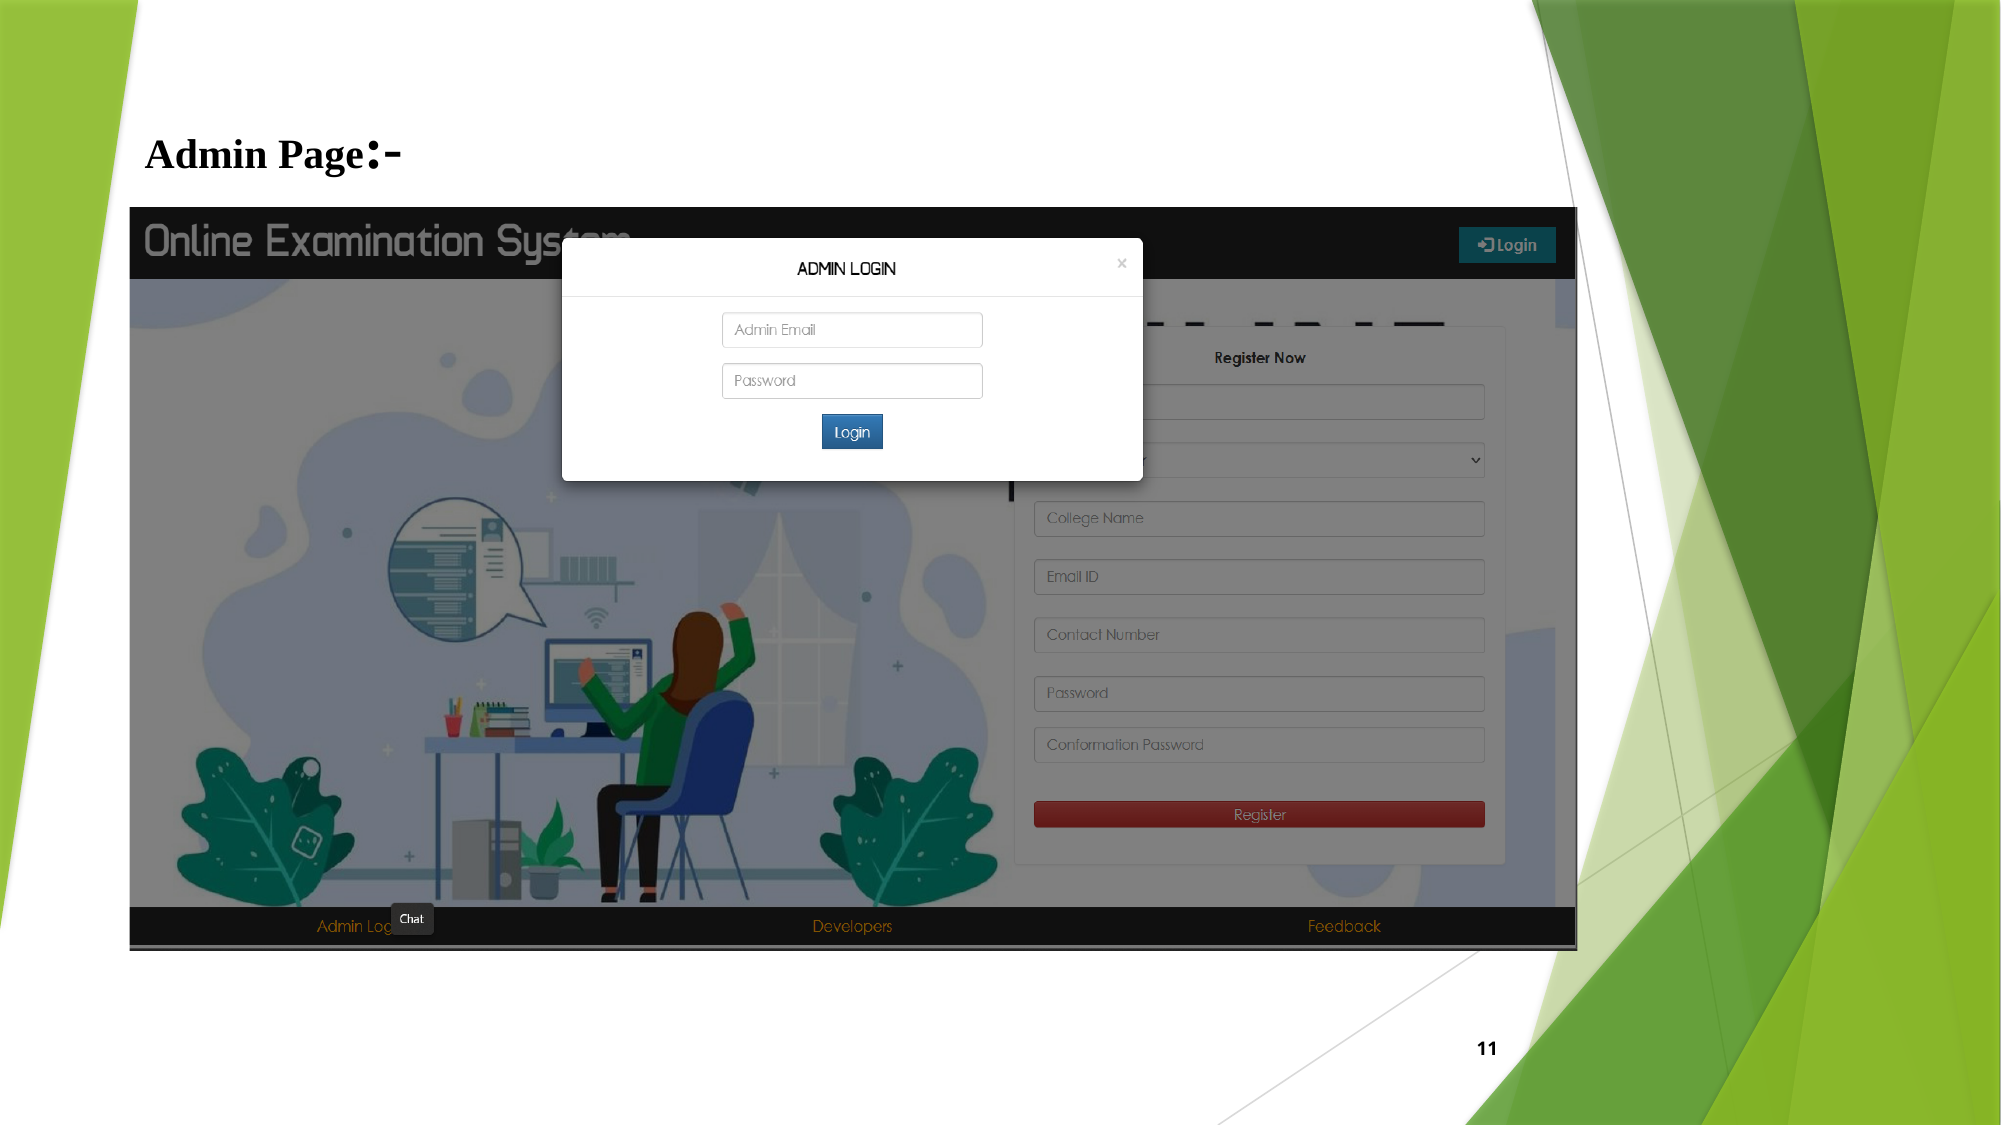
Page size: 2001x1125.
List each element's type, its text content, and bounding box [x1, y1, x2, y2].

picture [129, 207, 1578, 951]
slide_number 11 [1401, 1018, 1514, 1077]
subtitle Admin Page:- [129, 103, 1509, 207]
